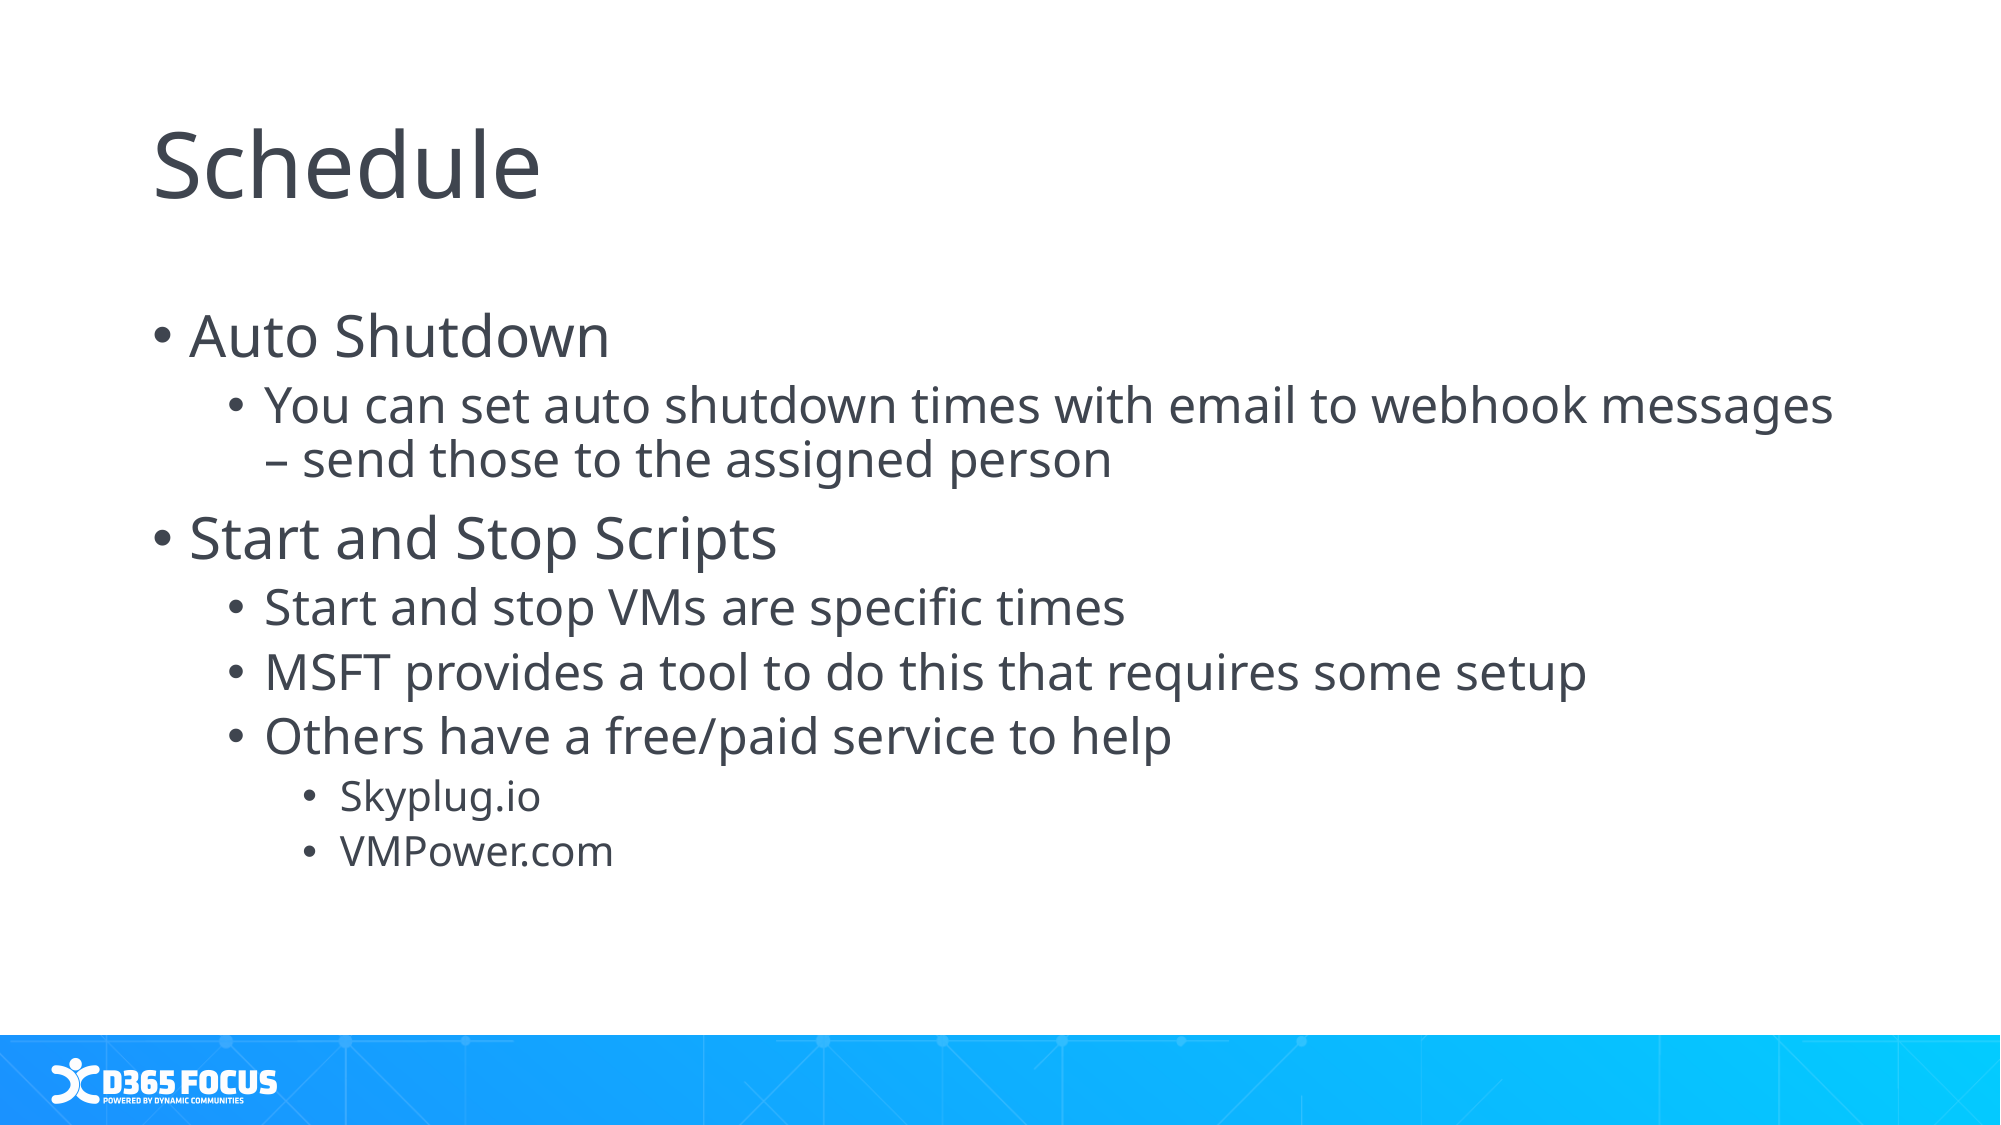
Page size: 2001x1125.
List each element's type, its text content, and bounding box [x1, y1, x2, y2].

picture [0, 1035, 934, 1125]
picture [1177, 1037, 1186, 1046]
list Auto Shutdown You can set auto shutdown times with email to webhook messages – send those to the assigned person Start and Stop Scripts Start and stop VMs are specific times MSFT provides a tool to do this that requires some setup Others have a free/paid service to help Skyplug.io VMPower.com [137, 299, 1863, 1014]
picture [1057, 1035, 1067, 1125]
title Schedule [137, 59, 1863, 278]
picture [1297, 1037, 1306, 1046]
picture [937, 1035, 948, 1125]
